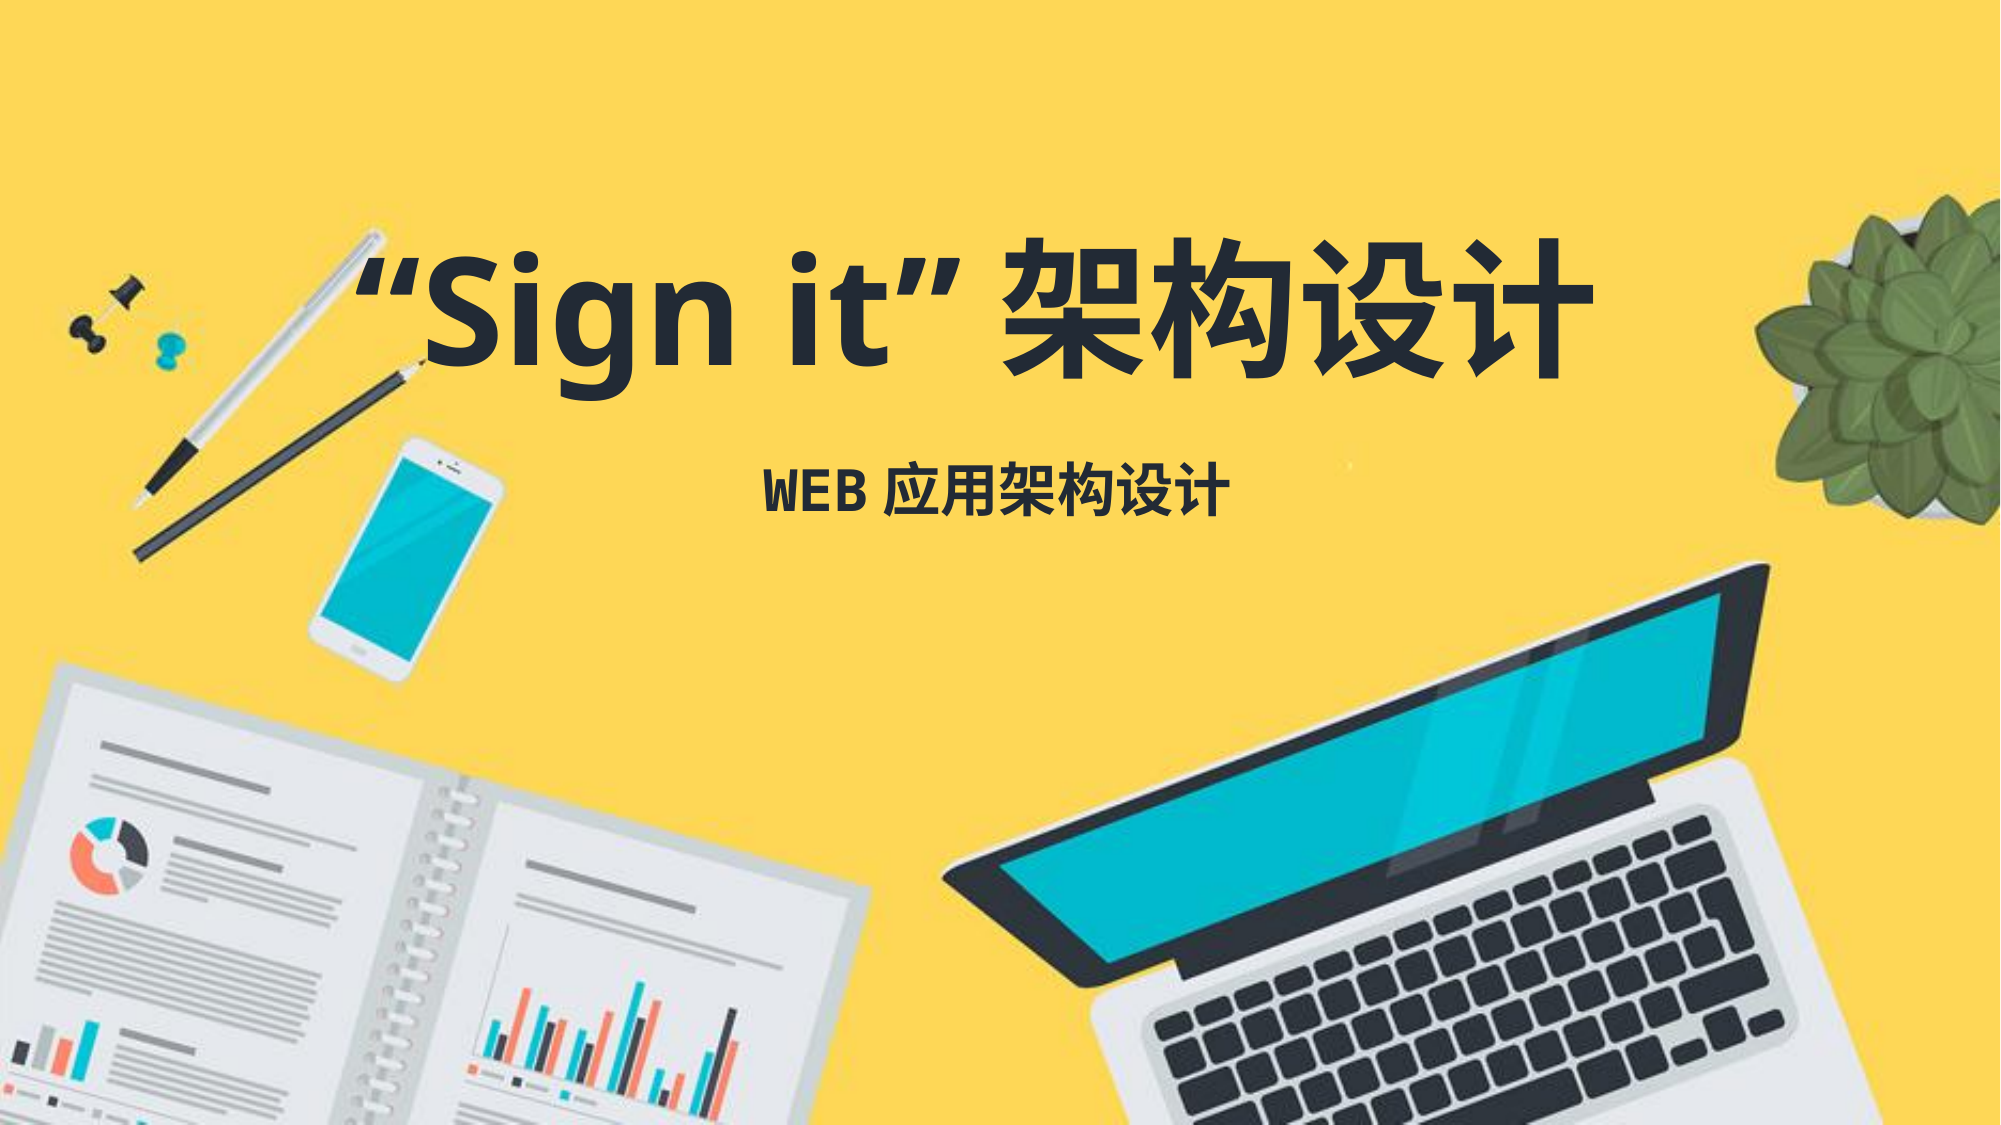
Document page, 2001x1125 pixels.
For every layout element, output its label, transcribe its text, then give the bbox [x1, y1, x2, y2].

text_box WEB应用架构设计 [565, 445, 1430, 530]
text_box “Sign it”架构设计 [235, 158, 1821, 413]
picture [0, 0, 2001, 1125]
